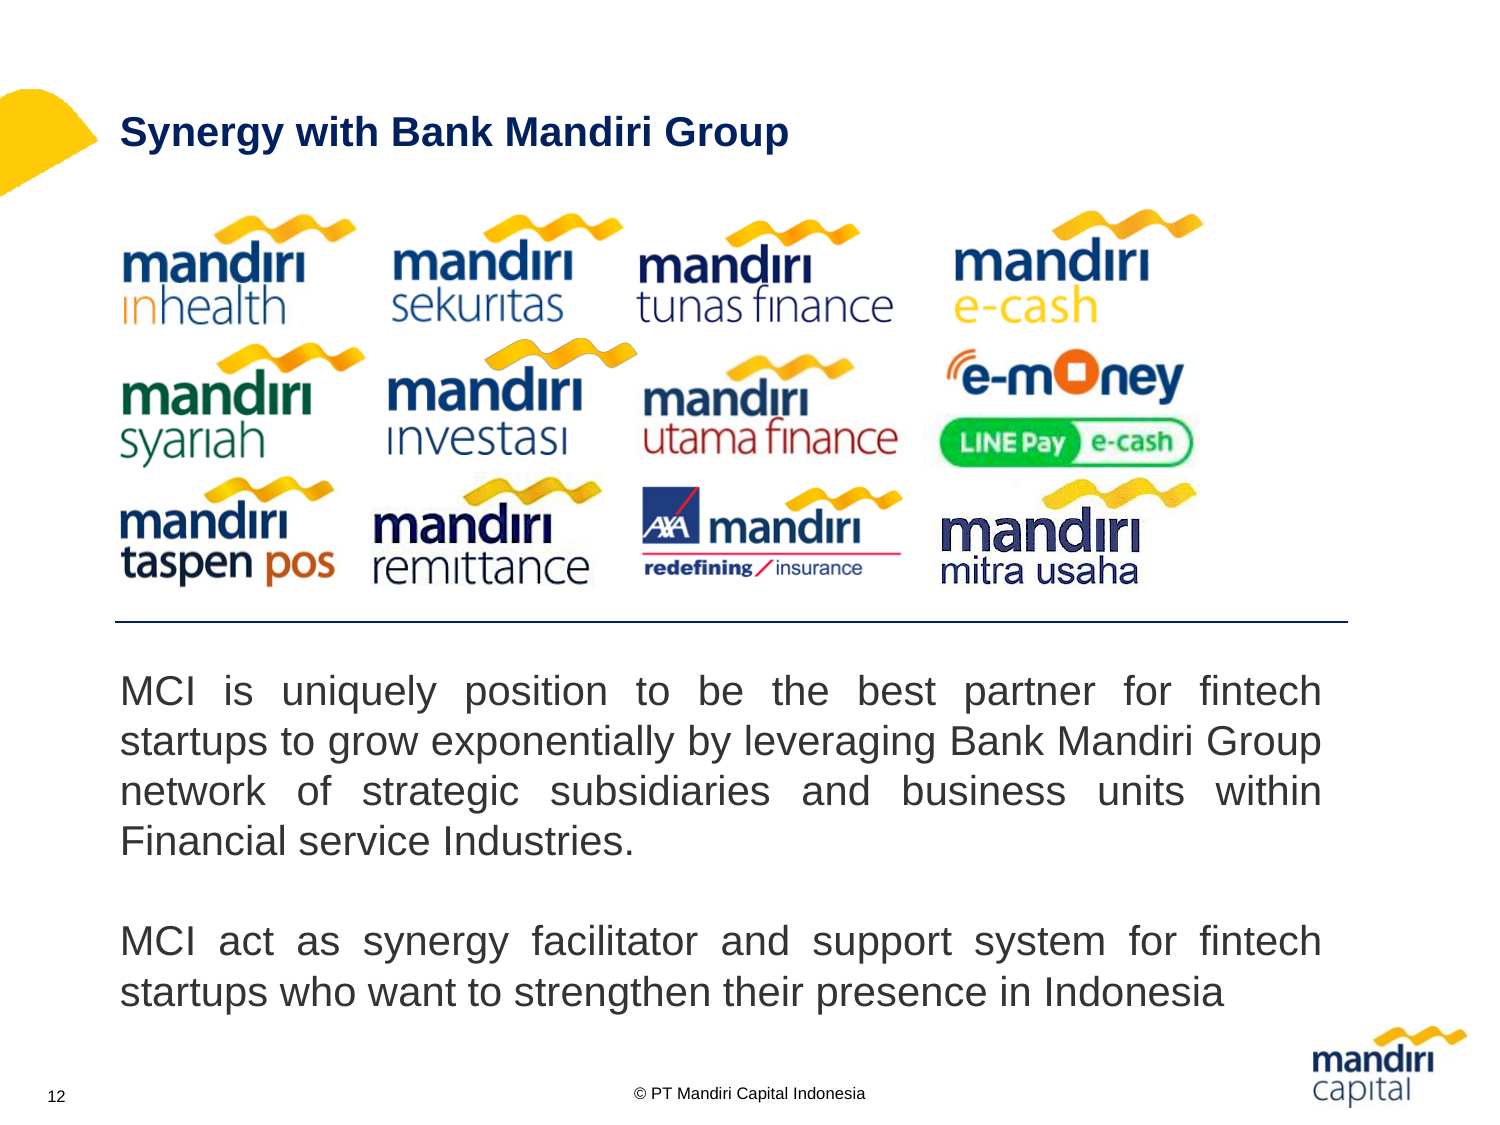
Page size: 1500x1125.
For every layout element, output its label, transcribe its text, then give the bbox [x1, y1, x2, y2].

picture [104, 200, 605, 599]
picture [386, 210, 908, 465]
text_box Synergy with Bank Mandiri Group [104, 102, 1500, 166]
text_box MCI is uniquely position to be the best partner for fintech startups to grow exponentially by leveraging Bank Mandiri Group network of strategic subsidiaries and business units within Financial service Industries. MCI act as synergy facilitator and support system for fintech startups who want to strengthen their presence in Indonesia [105, 656, 1338, 1022]
picture [1313, 1026, 1468, 1108]
picture [635, 218, 894, 325]
picture [0, 80, 106, 205]
picture [618, 331, 1204, 589]
picture [955, 209, 1204, 325]
slide_number 12 [32, 1078, 383, 1124]
